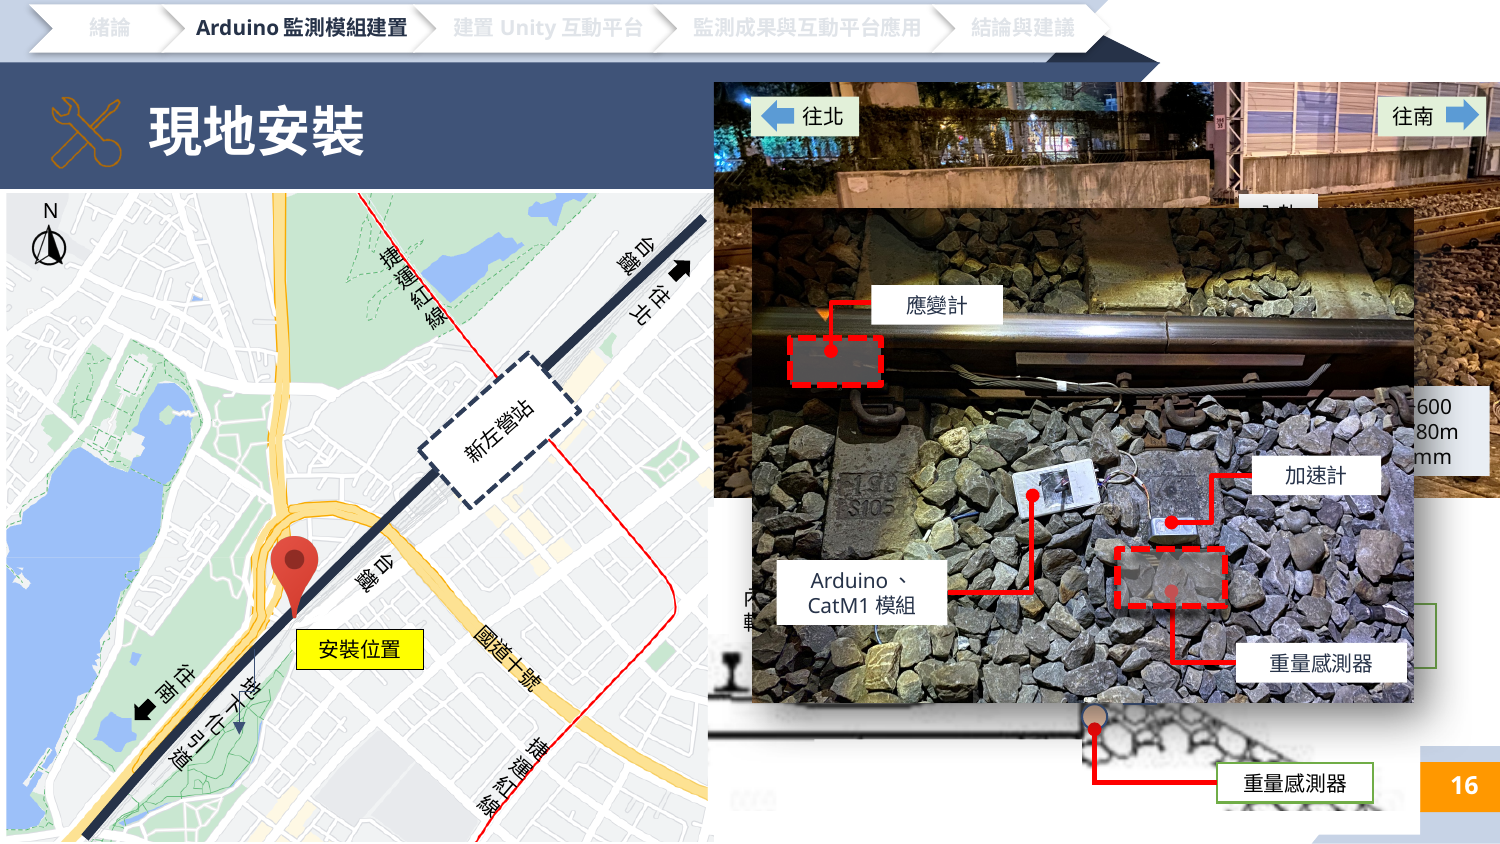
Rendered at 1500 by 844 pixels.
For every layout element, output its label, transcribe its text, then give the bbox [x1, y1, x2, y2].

slide_number 16 [1440, 760, 1494, 813]
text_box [707, 506, 1437, 835]
title 現地安裝 [133, 67, 1035, 192]
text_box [210, 666, 284, 717]
picture [38, 85, 134, 178]
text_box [28, 4, 1111, 53]
picture [6, 193, 715, 843]
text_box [713, 82, 1500, 498]
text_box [752, 208, 1414, 703]
